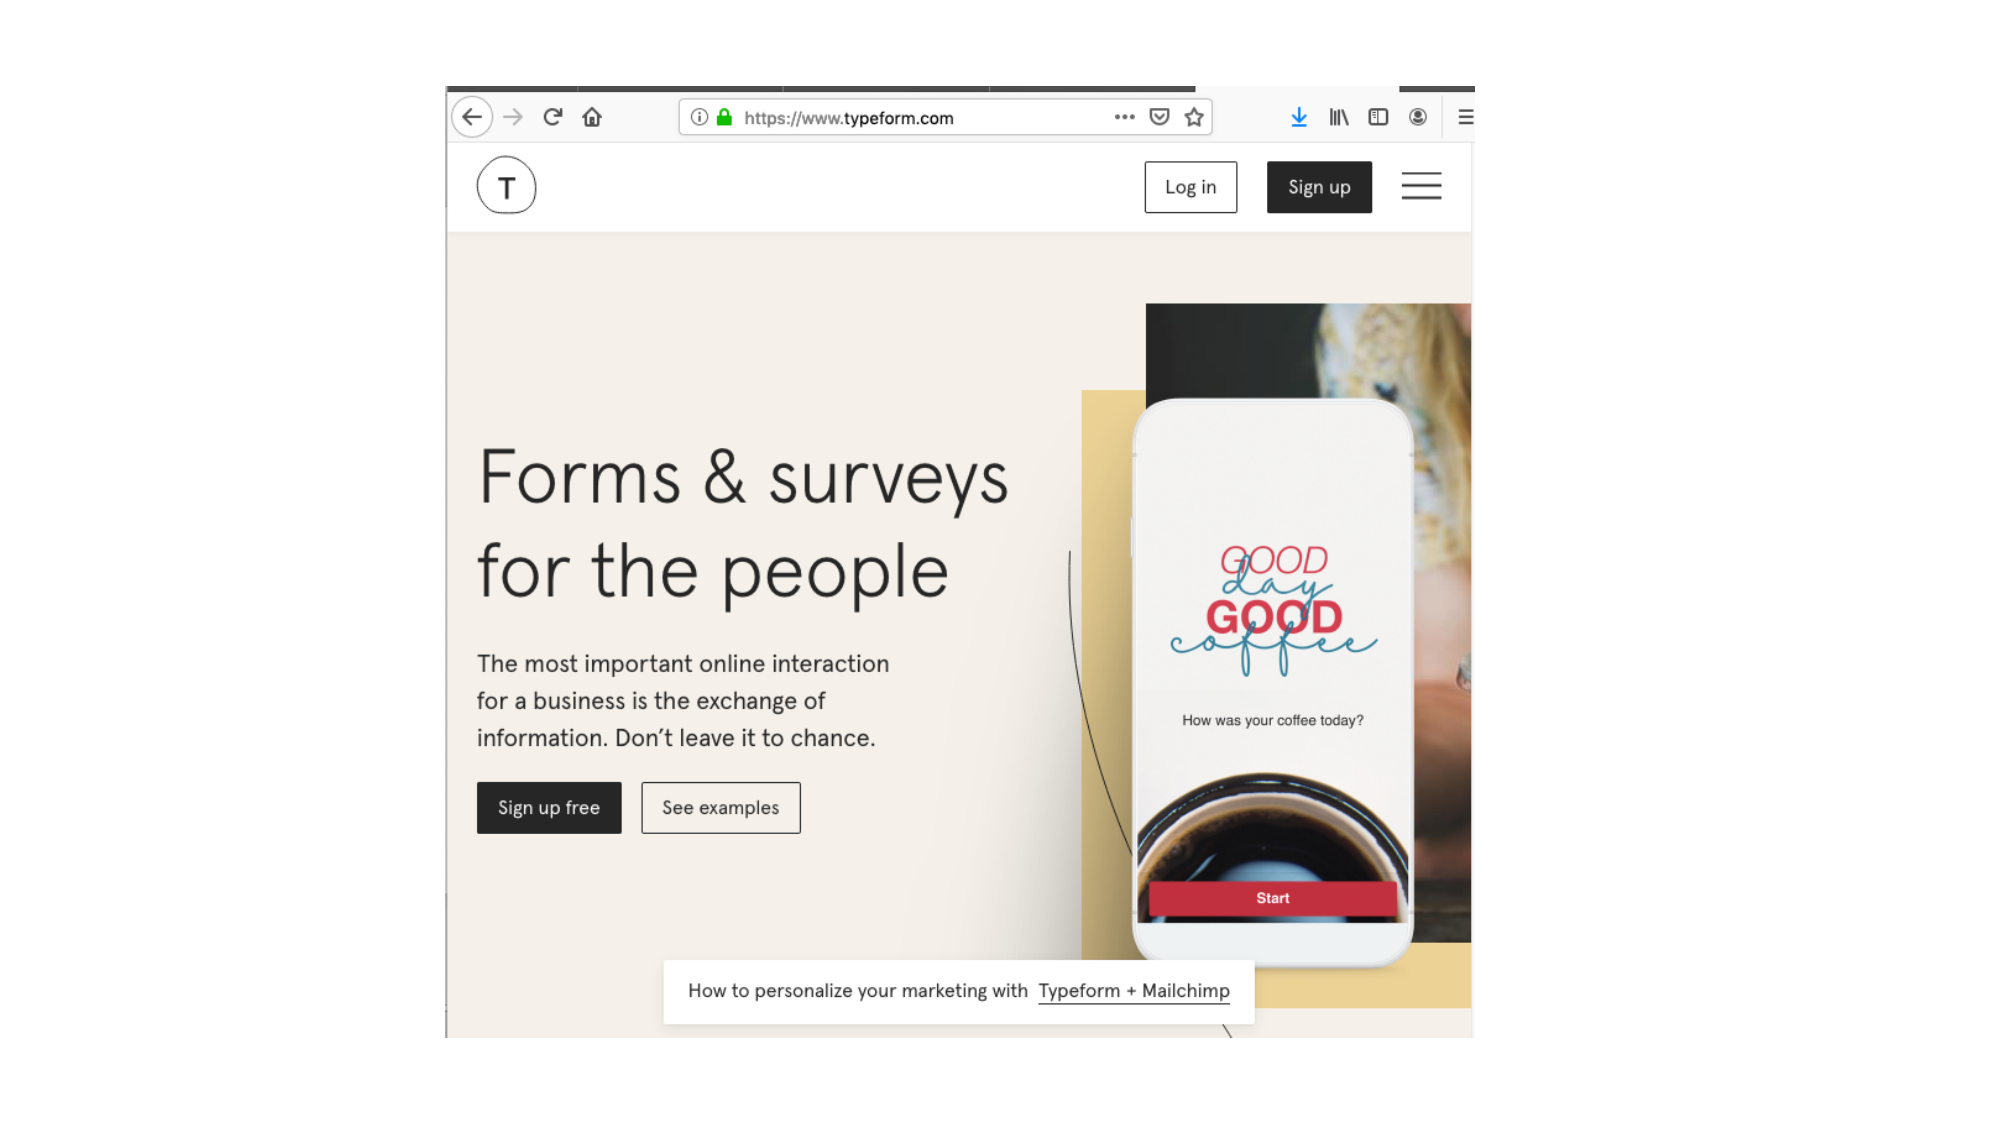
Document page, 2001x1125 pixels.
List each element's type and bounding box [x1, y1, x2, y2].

picture [445, 86, 1475, 1038]
